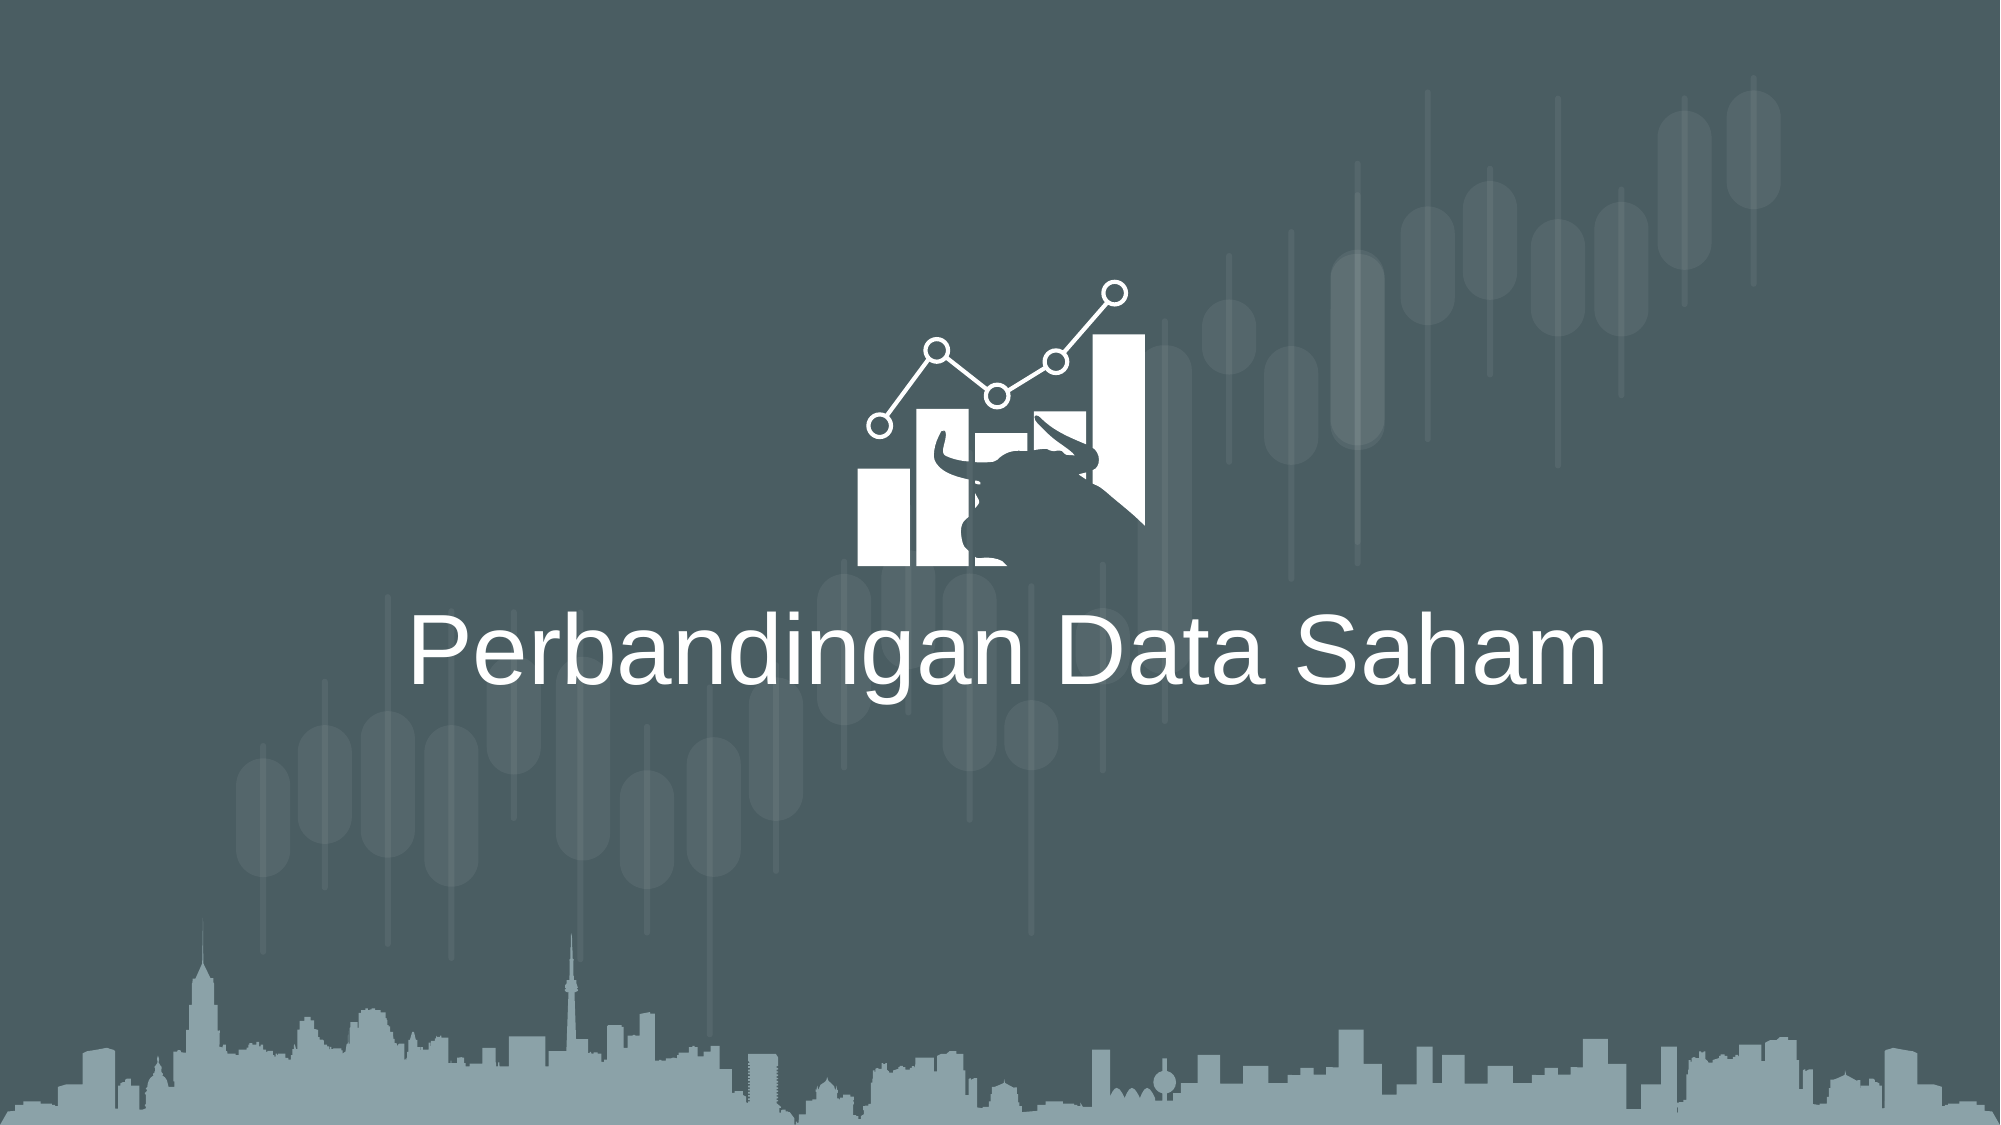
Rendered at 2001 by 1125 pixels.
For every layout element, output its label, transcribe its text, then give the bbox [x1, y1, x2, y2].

text_box [1032, 438, 1078, 457]
text_box [1069, 438, 1088, 446]
text_box [974, 479, 982, 486]
text_box [857, 468, 911, 567]
text_box [915, 438, 970, 568]
text_box Perbandingan Data Saham [380, 576, 1637, 712]
text_box [1091, 333, 1146, 529]
text_box [1076, 471, 1088, 482]
text_box [974, 438, 1029, 464]
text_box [0, 917, 2000, 1125]
text_box [974, 554, 1011, 568]
text_box [974, 492, 981, 511]
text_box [868, 281, 1126, 438]
